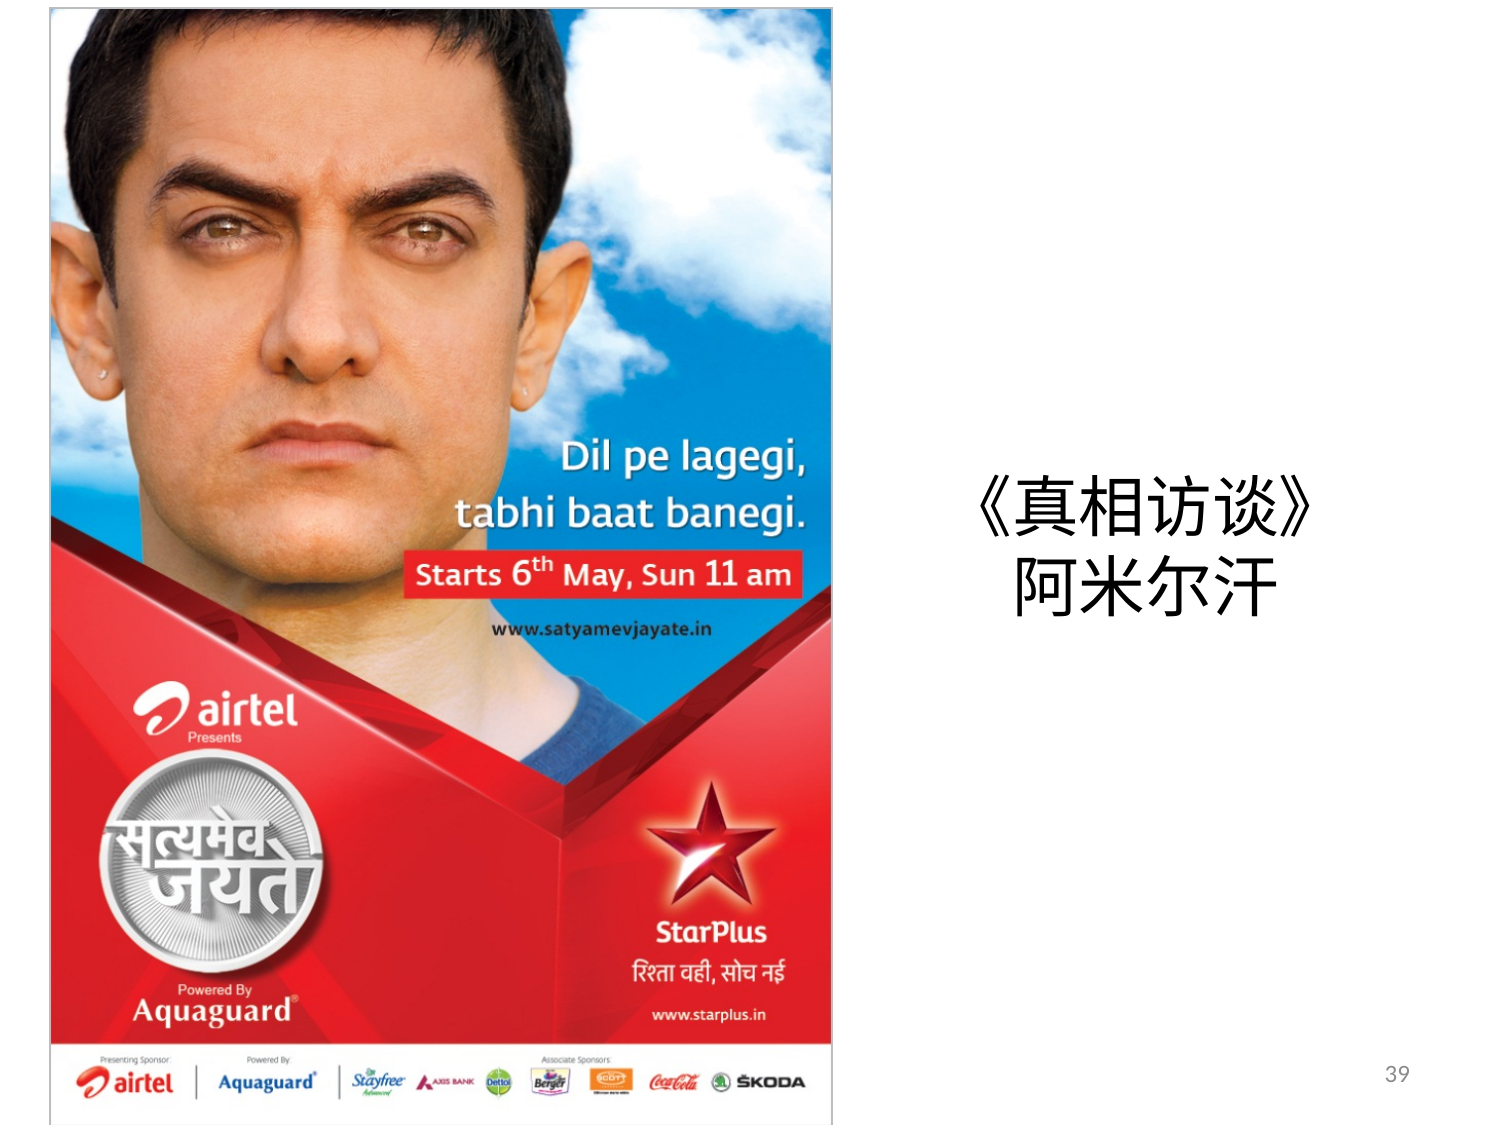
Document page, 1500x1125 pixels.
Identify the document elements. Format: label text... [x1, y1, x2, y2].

title 《真相访谈》 阿米尔汗 [879, 408, 1412, 681]
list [49, 7, 833, 1125]
slide_number 39 [1074, 1042, 1425, 1103]
